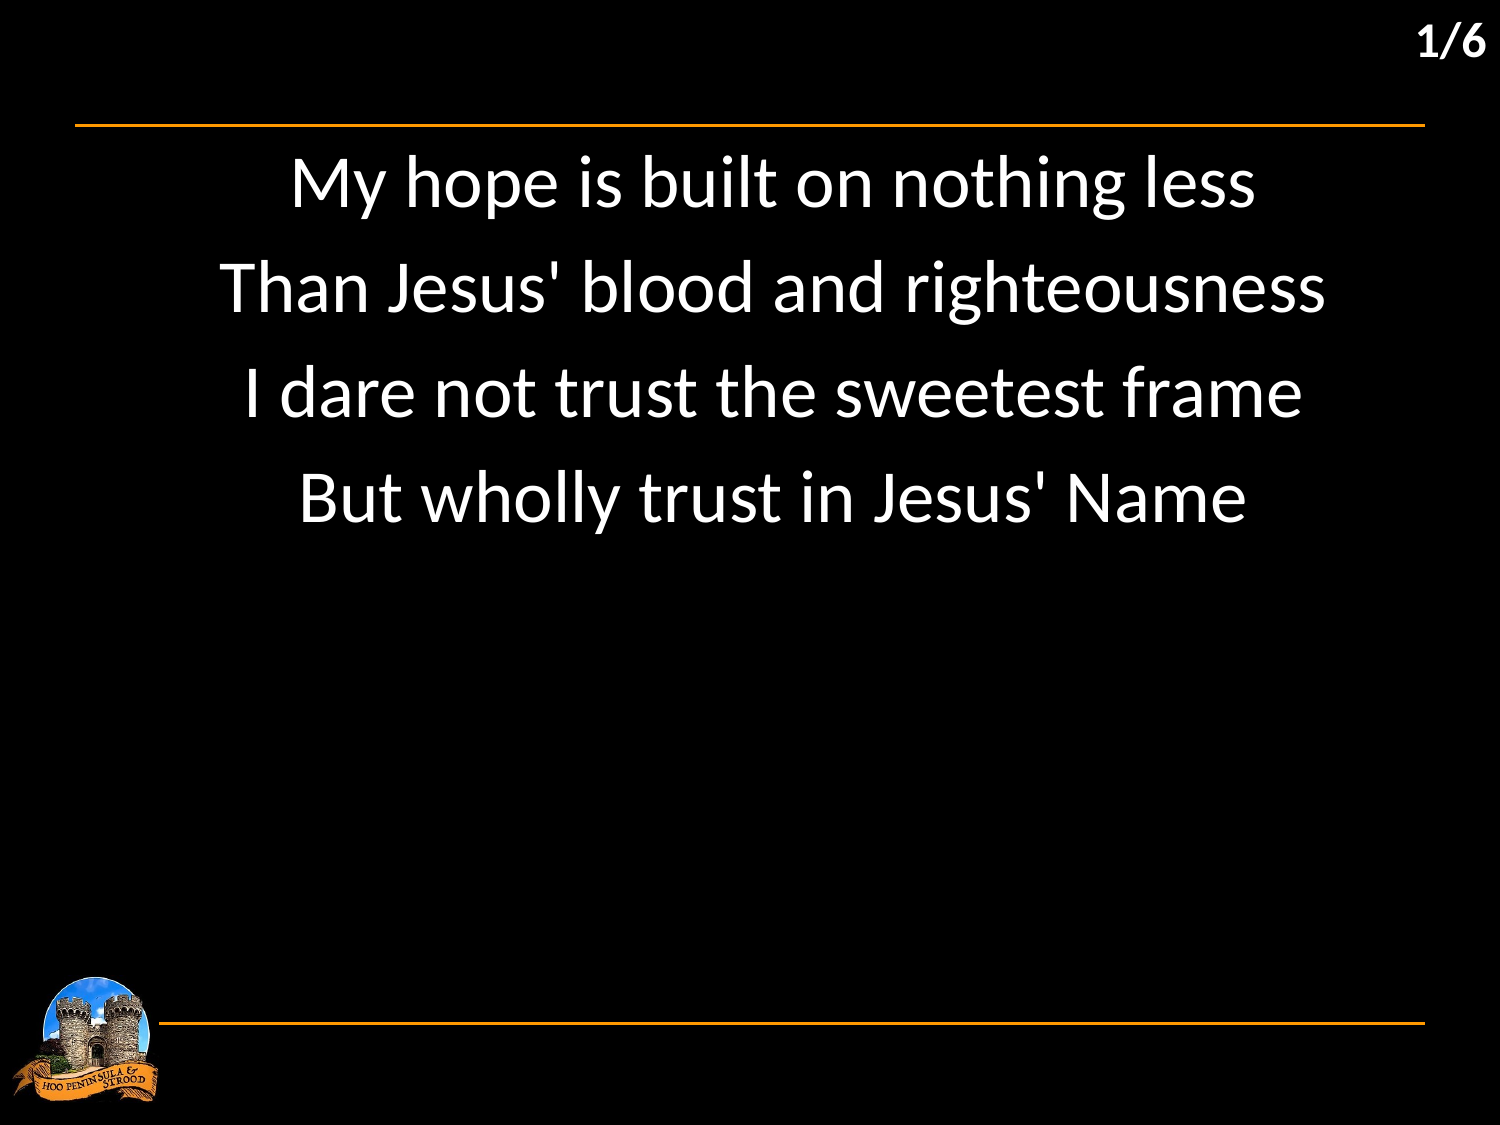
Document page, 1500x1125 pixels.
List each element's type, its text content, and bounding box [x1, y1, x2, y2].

subtitle My hope is built on nothing less Than Jesus' blood and righteousness I dare not trust the sweetest frame But wholly trust in Jesus' Name [64, 125, 1483, 1125]
text_box 1/6 [1399, 0, 1500, 75]
picture [11, 975, 64, 1103]
